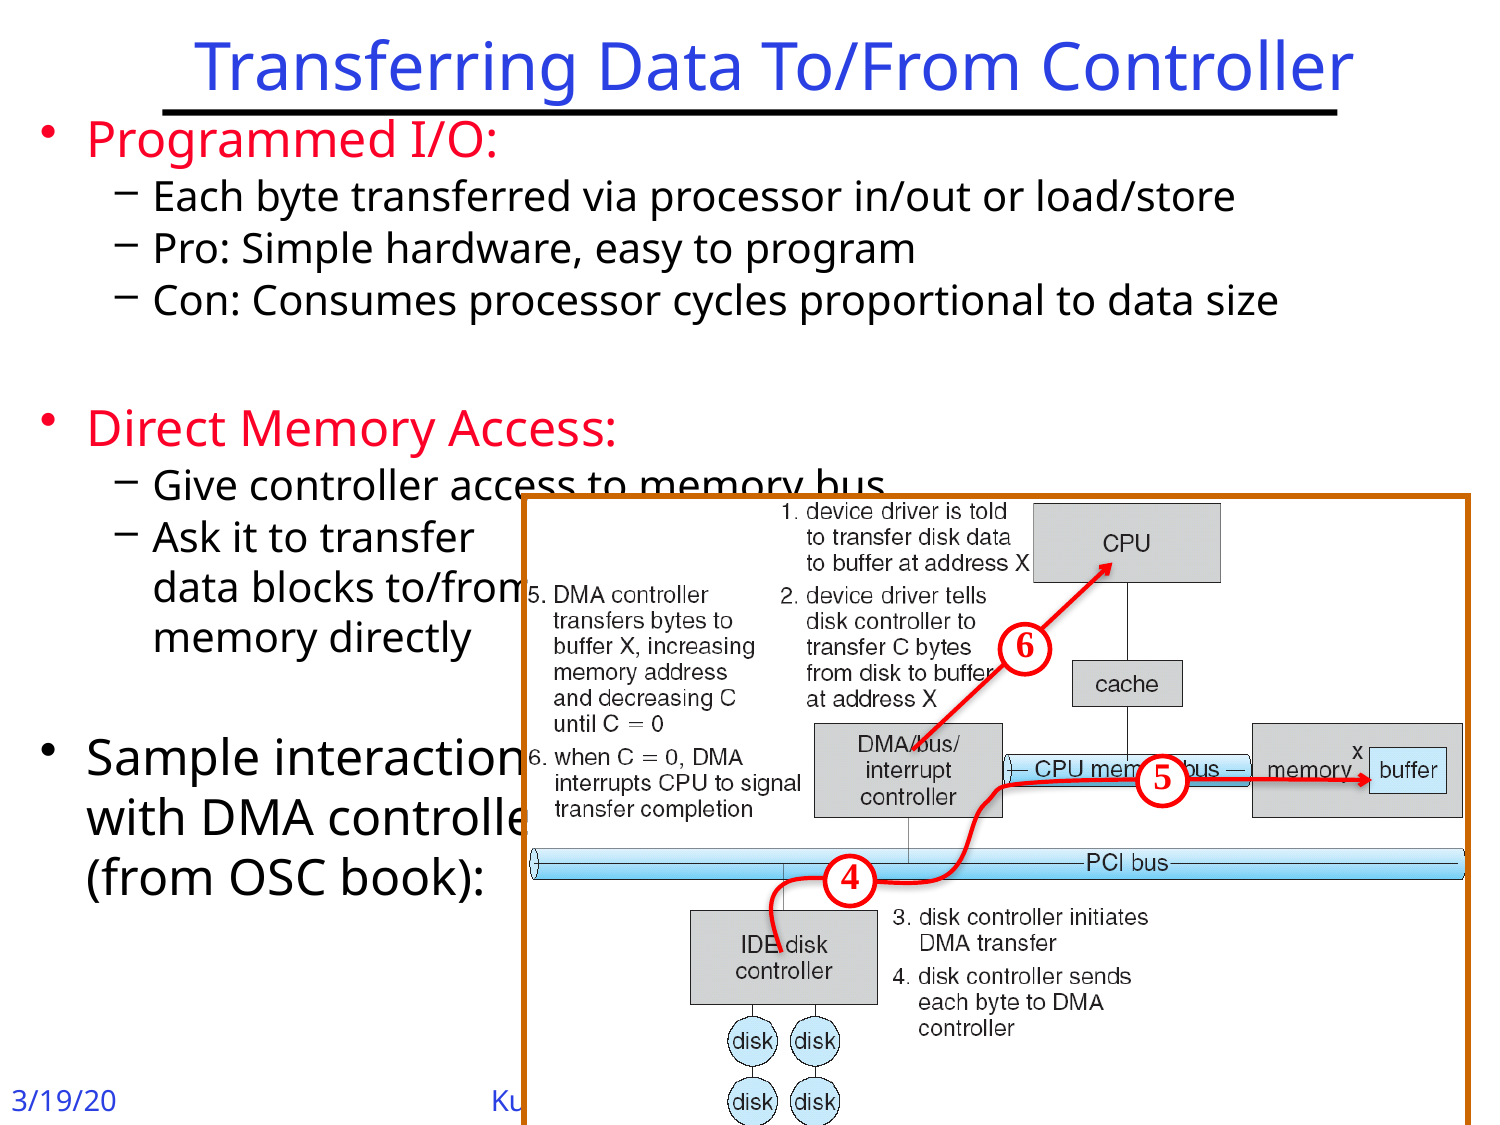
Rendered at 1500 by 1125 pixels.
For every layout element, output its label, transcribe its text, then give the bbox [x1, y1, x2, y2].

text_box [770, 749, 1373, 953]
list Programmed I/O: Each byte transferred via processor in/out or load/store Pro: Simple hardware, easy to program Con: Consumes processor cycles proportional to data size Direct Memory Access: Give controller access to memory bus Ask it to transfer data blocks to/from memory directly Sample interaction with DMA controller (from OSC book): [24, 99, 1450, 1100]
title Transferring Data To/From Controller [75, 24, 1475, 113]
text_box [912, 562, 1113, 751]
picture [527, 499, 1466, 1125]
